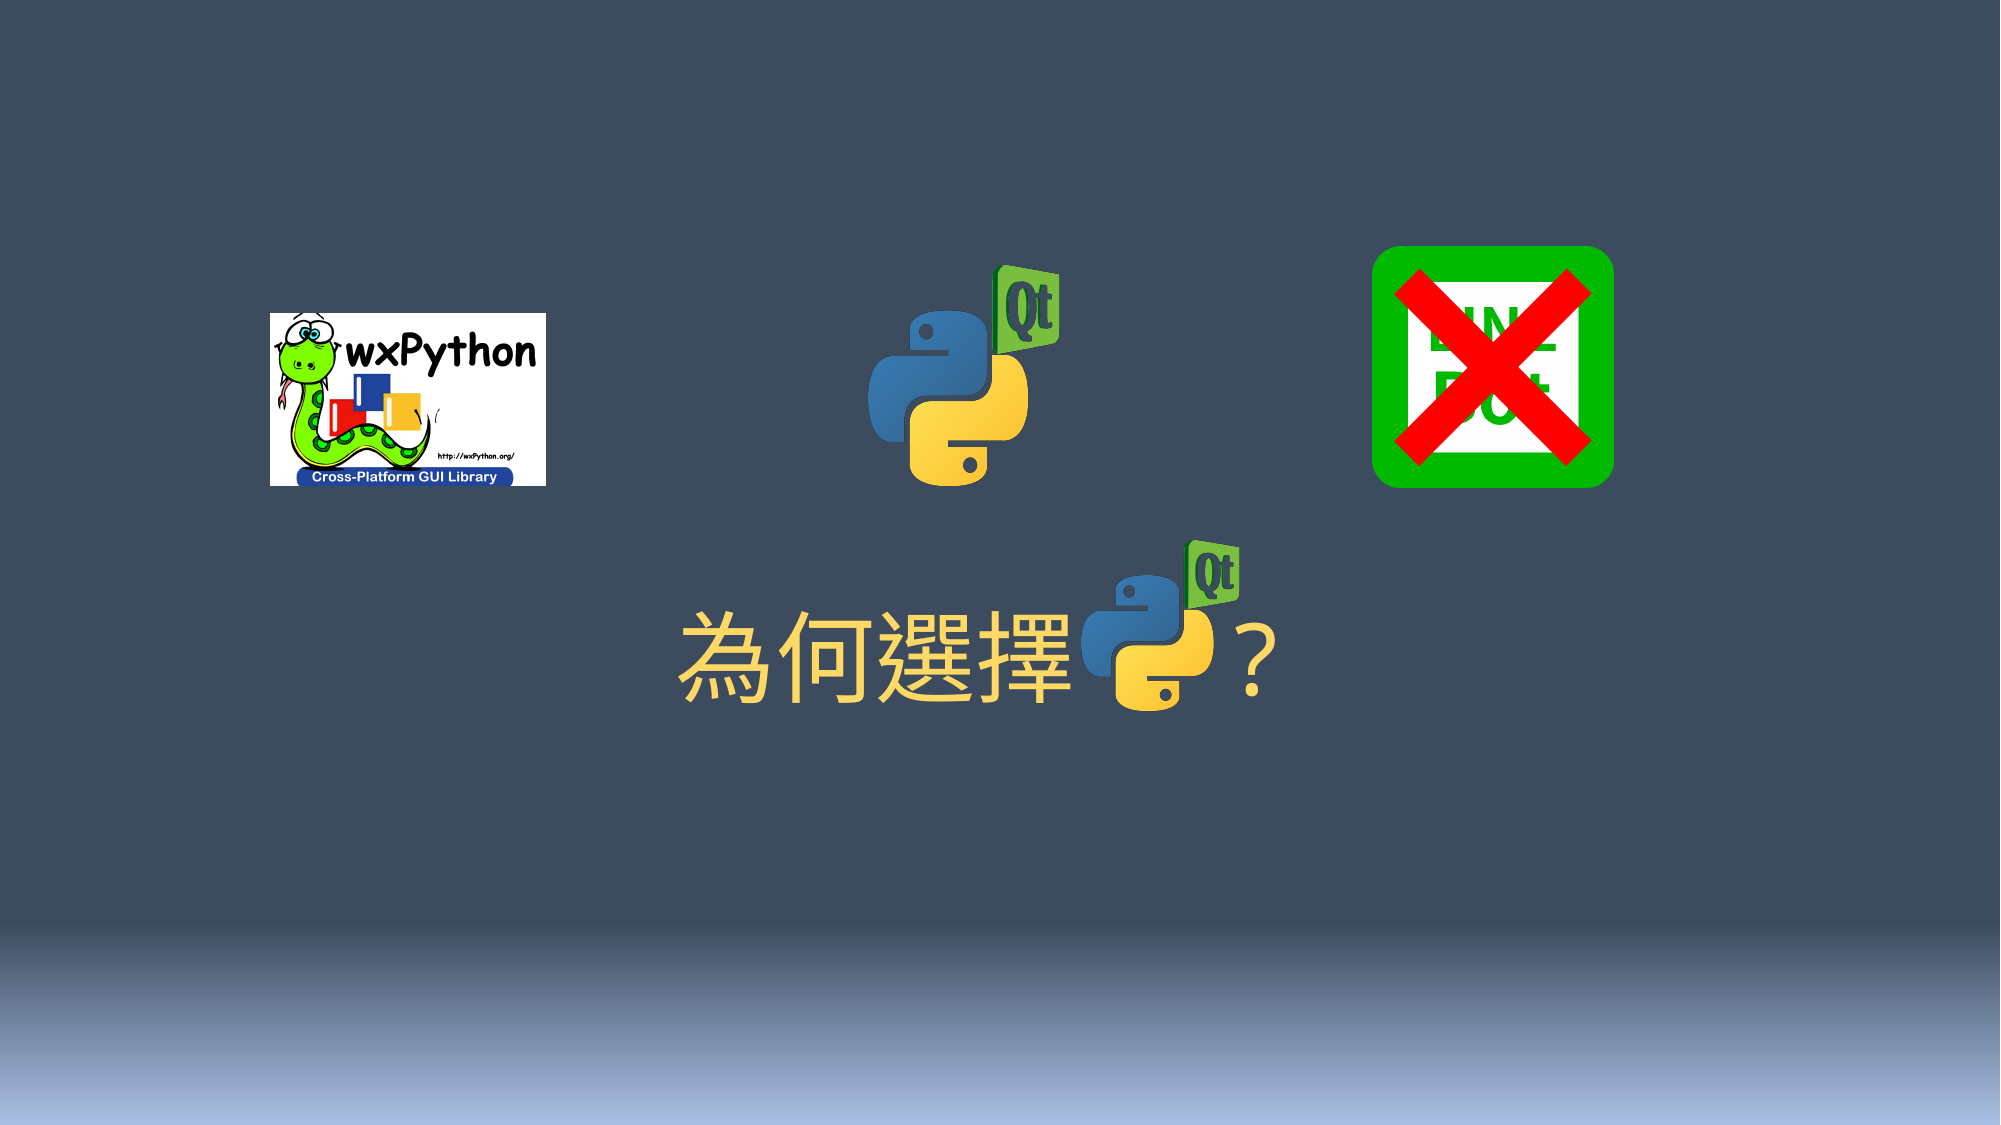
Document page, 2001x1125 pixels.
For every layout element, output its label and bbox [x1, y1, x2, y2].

picture [1372, 246, 1614, 488]
picture [270, 313, 546, 486]
text_box [641, 540, 1313, 762]
picture [868, 265, 1060, 486]
